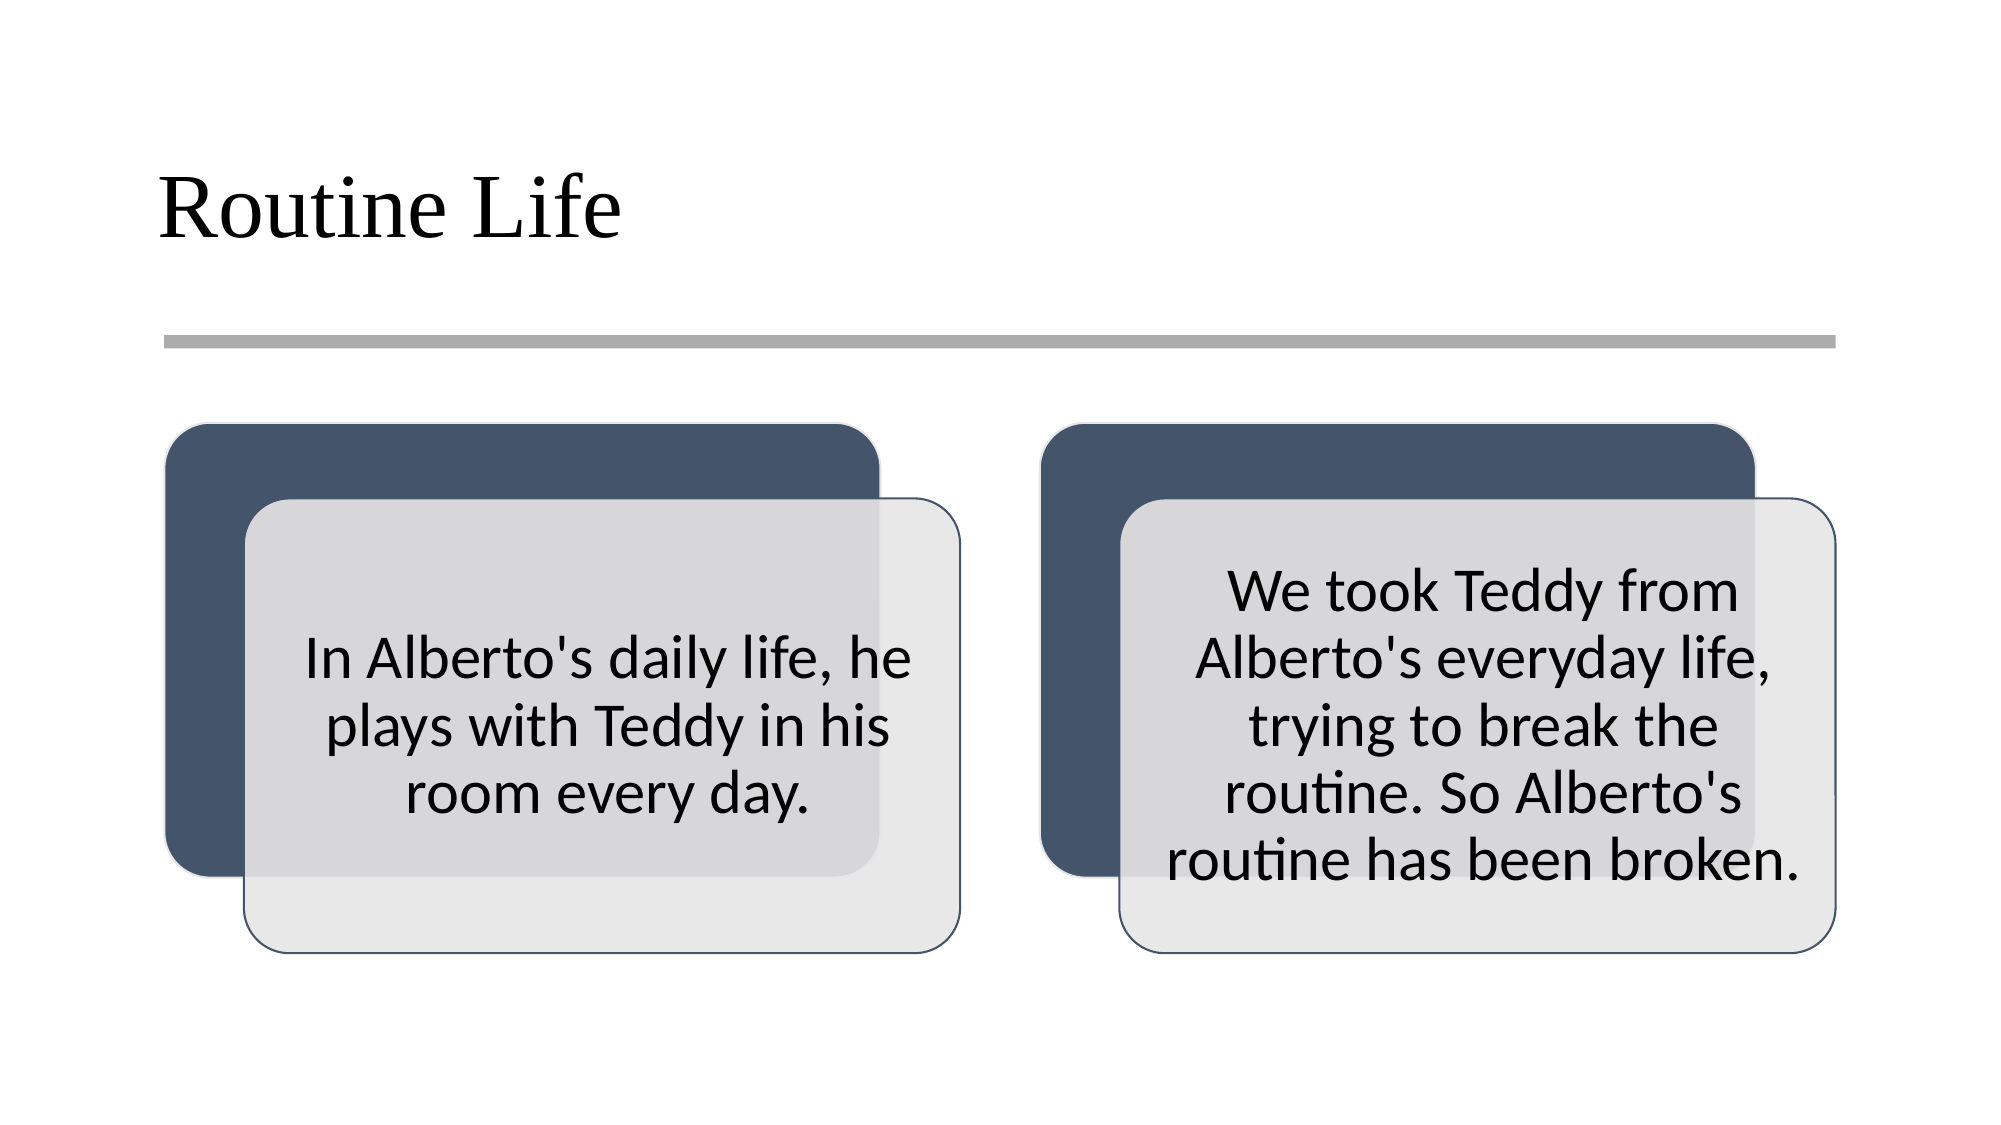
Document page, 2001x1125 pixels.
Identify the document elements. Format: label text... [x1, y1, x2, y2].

title Routine Life [142, 99, 1858, 317]
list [164, 391, 1836, 985]
text_box [163, 334, 1837, 349]
